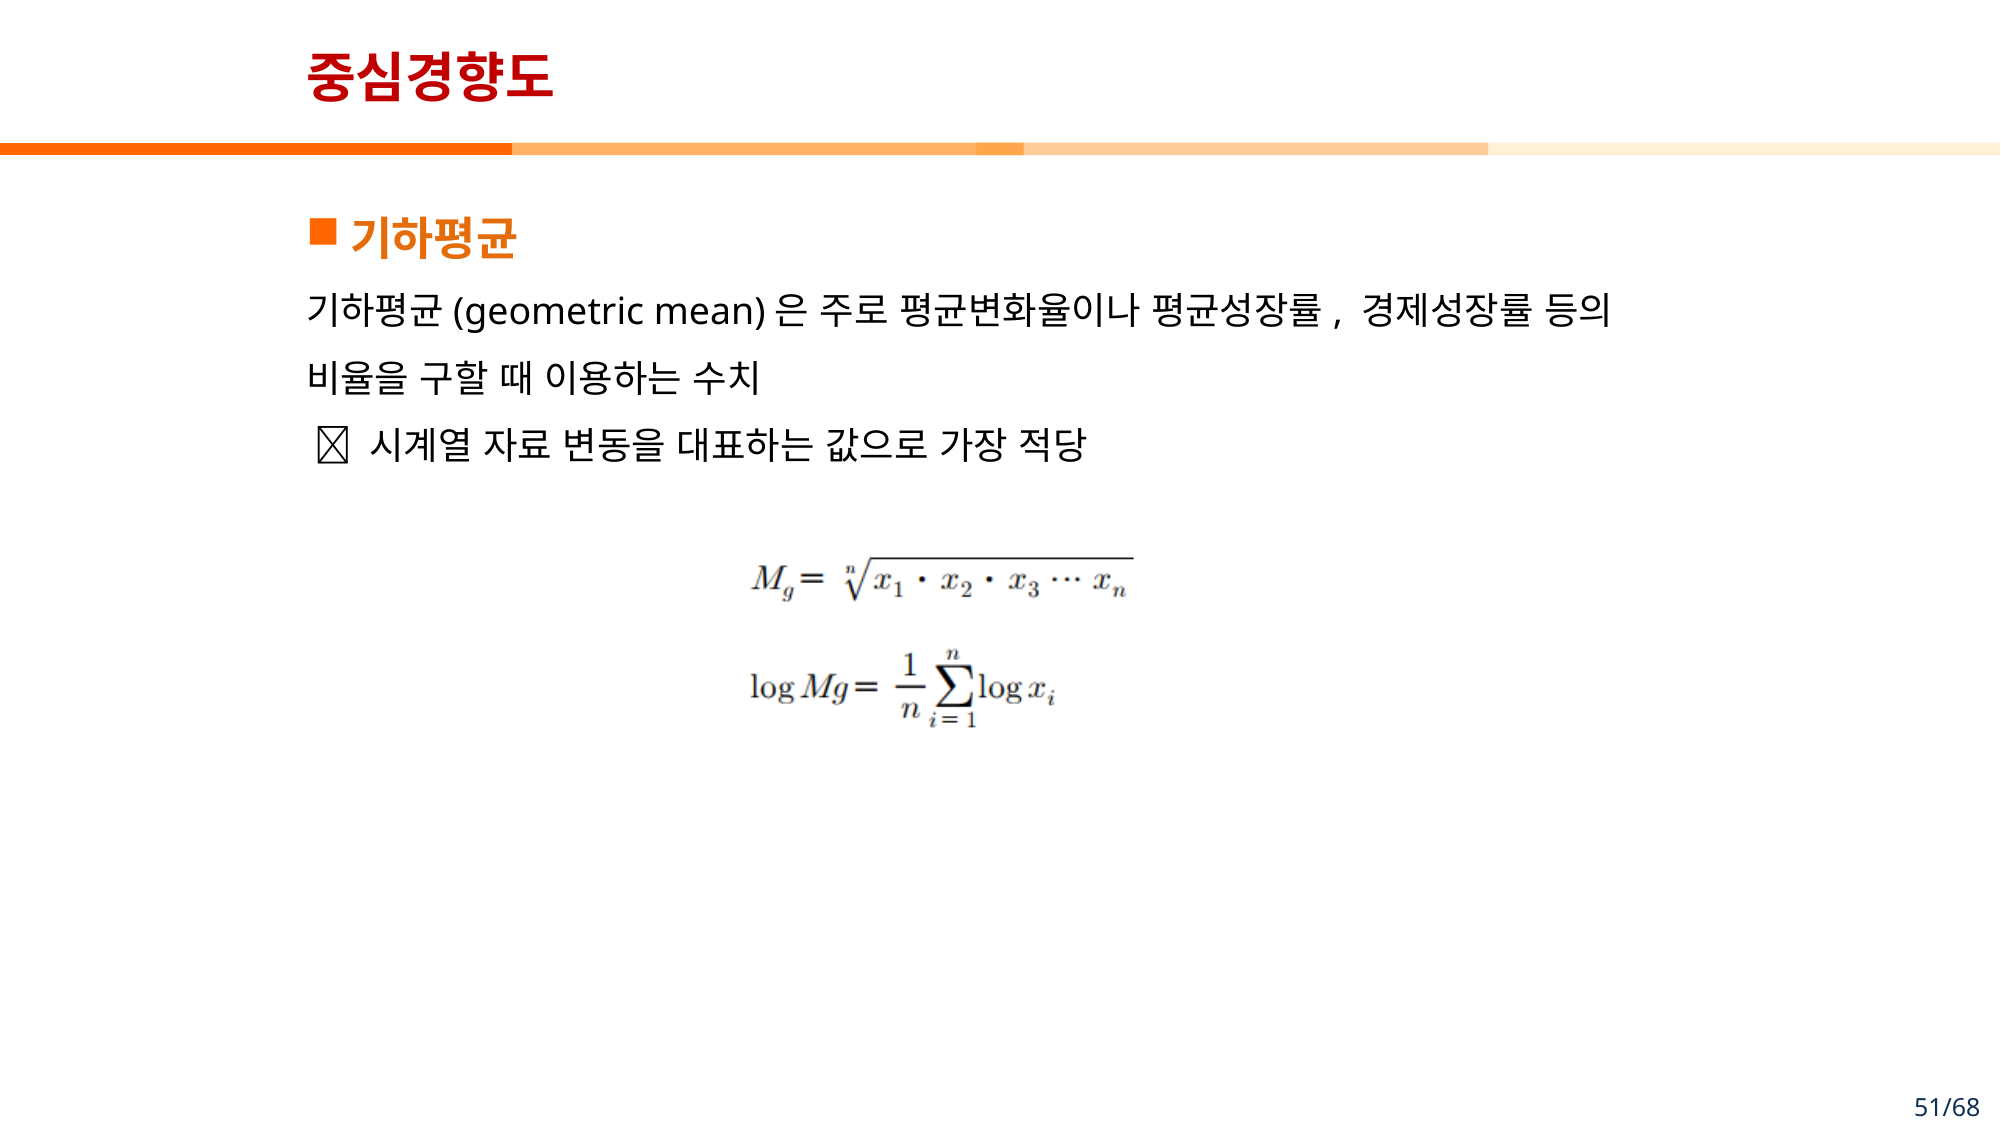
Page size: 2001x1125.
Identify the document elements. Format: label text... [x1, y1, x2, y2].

picture [739, 550, 1146, 737]
title 중심경향도 [291, 31, 1532, 122]
list 기하평균 기하평균(geometric mean)은 주로 평균변화율이나 평균성장률, 경제성장률 등의 비율을 구할 때 이용하는 수치  시계열 자료 변동을 대표하는 값으로 가장 적당 [291, 174, 1721, 1073]
